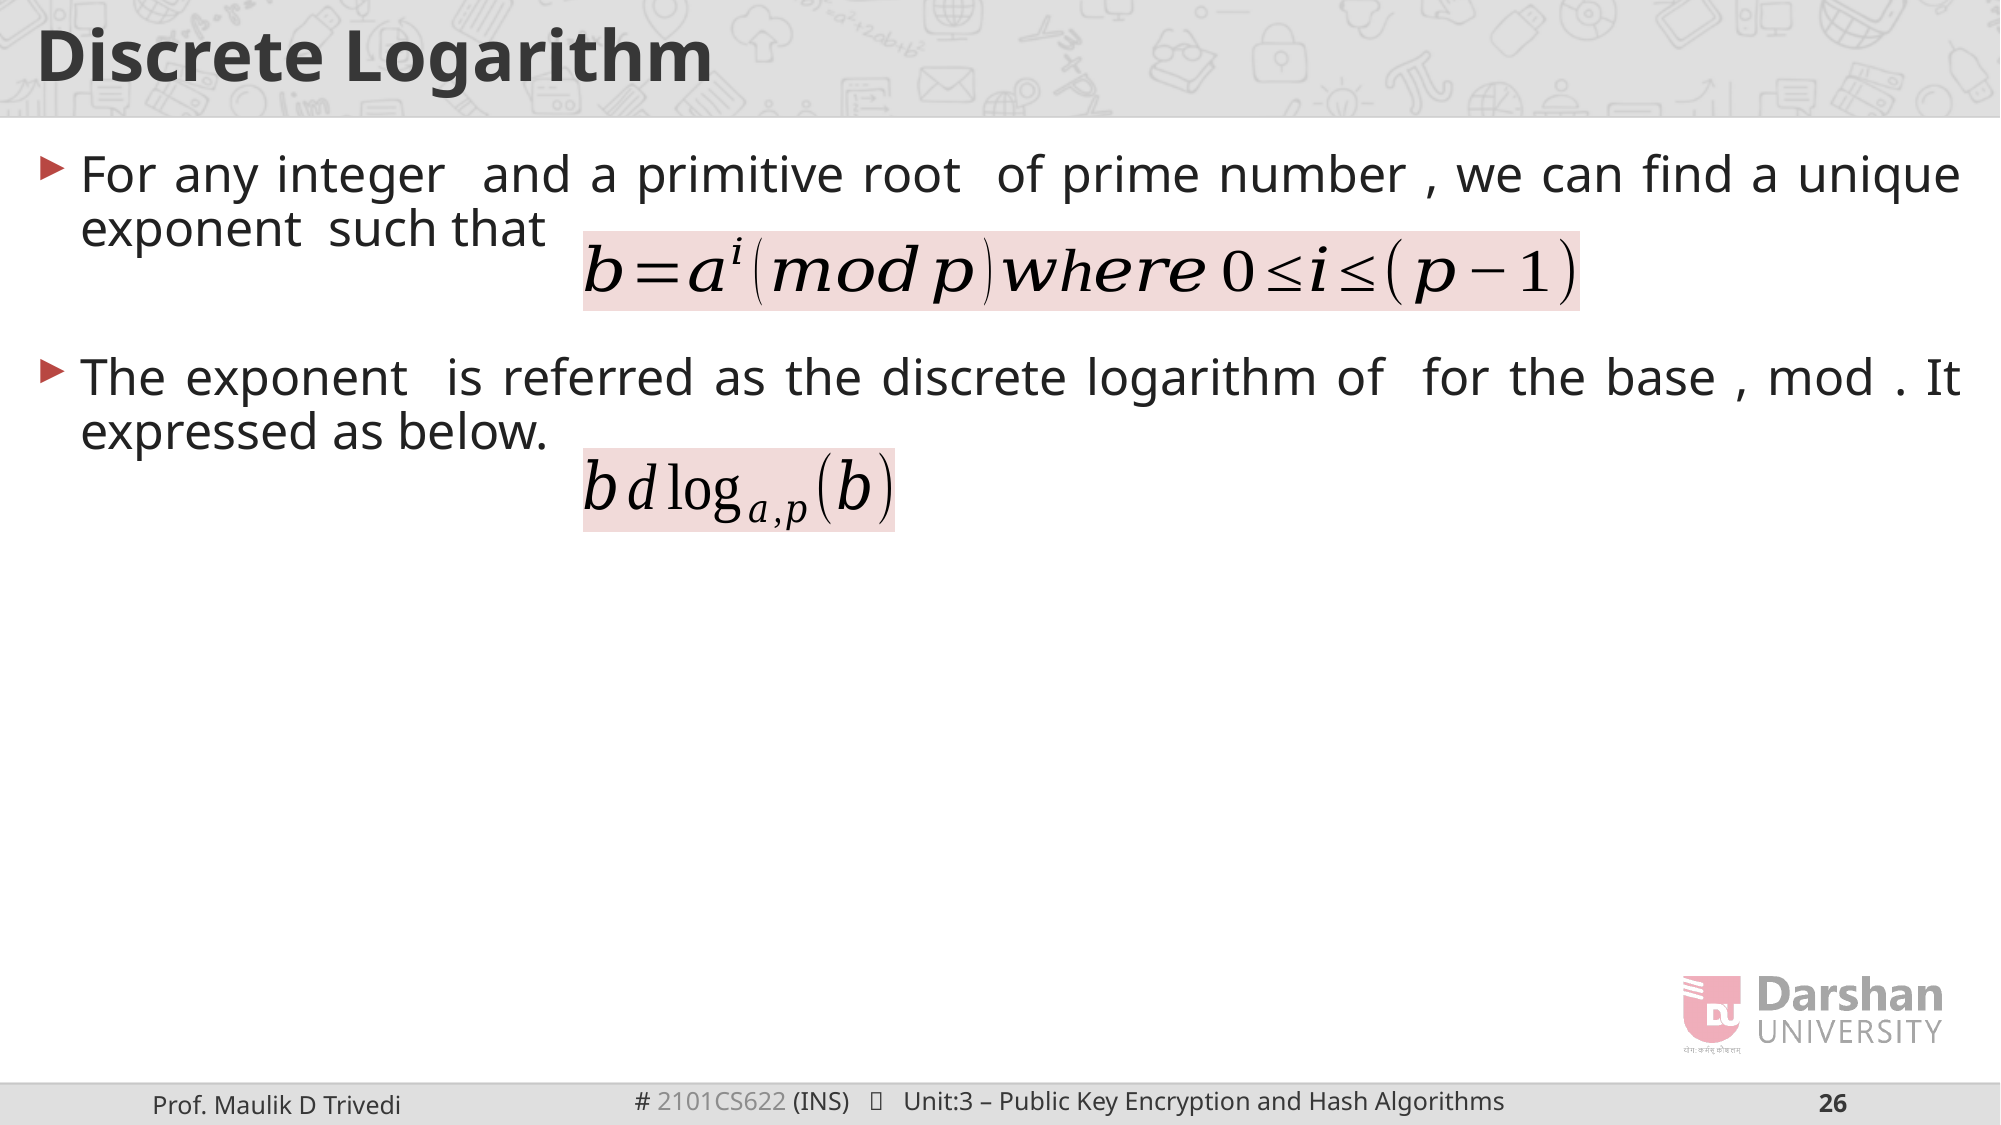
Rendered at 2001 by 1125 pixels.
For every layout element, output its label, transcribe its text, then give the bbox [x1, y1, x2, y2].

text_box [1662, 951, 1963, 1079]
title Discrete Logarithm [0, 0, 2000, 117]
